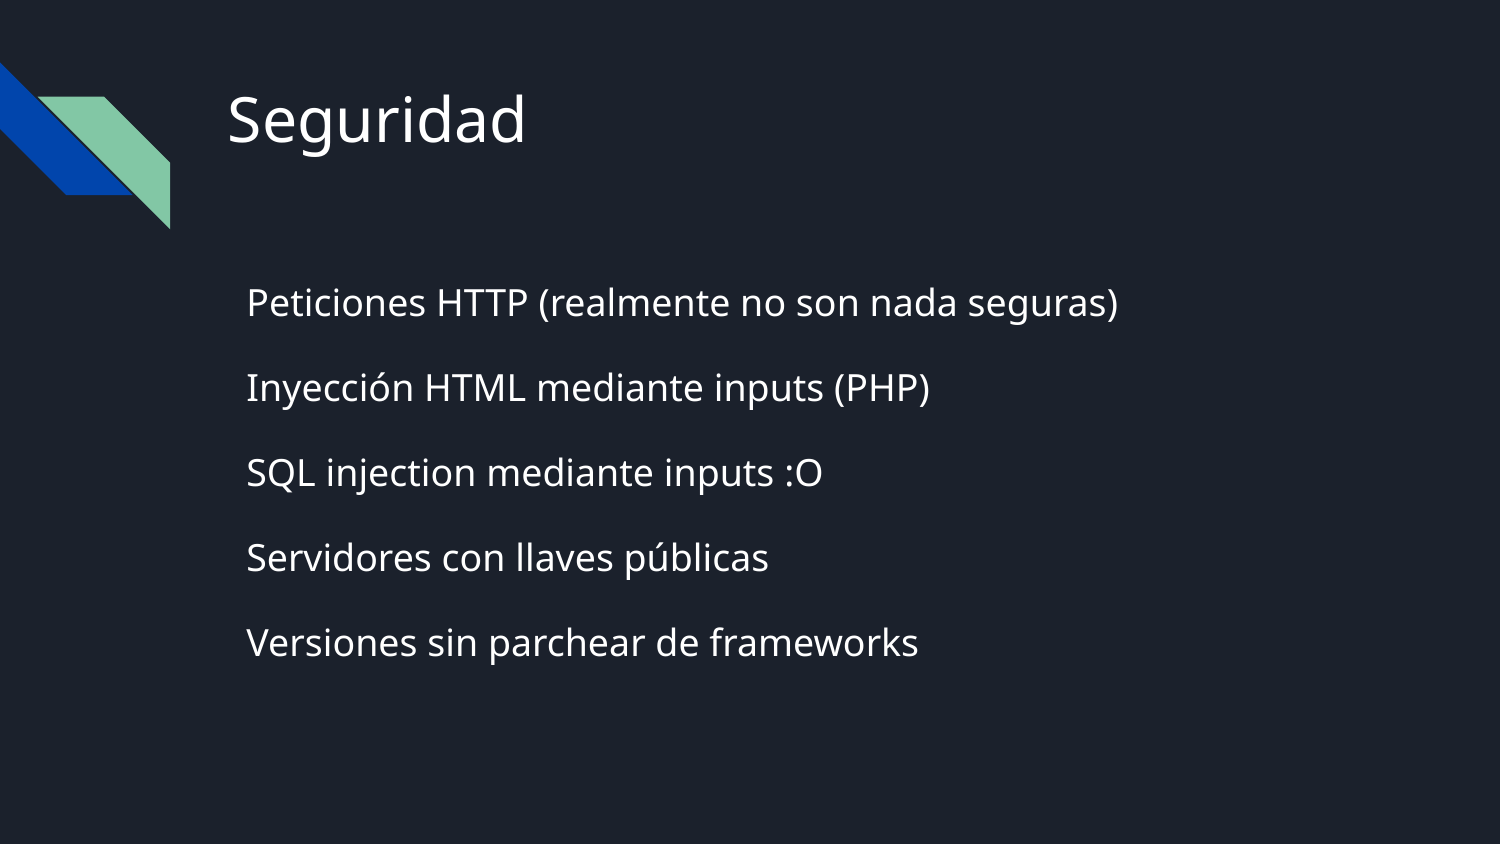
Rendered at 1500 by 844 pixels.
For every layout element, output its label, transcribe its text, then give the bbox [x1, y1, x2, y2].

list Peticiones HTTP (realmente no son nada seguras) Inyección HTML mediante inputs (PHP) SQL injection mediante inputs :O Servidores con llaves públicas Versiones sin parchear de frameworks [212, 257, 1368, 735]
title Seguridad [212, 64, 1368, 215]
